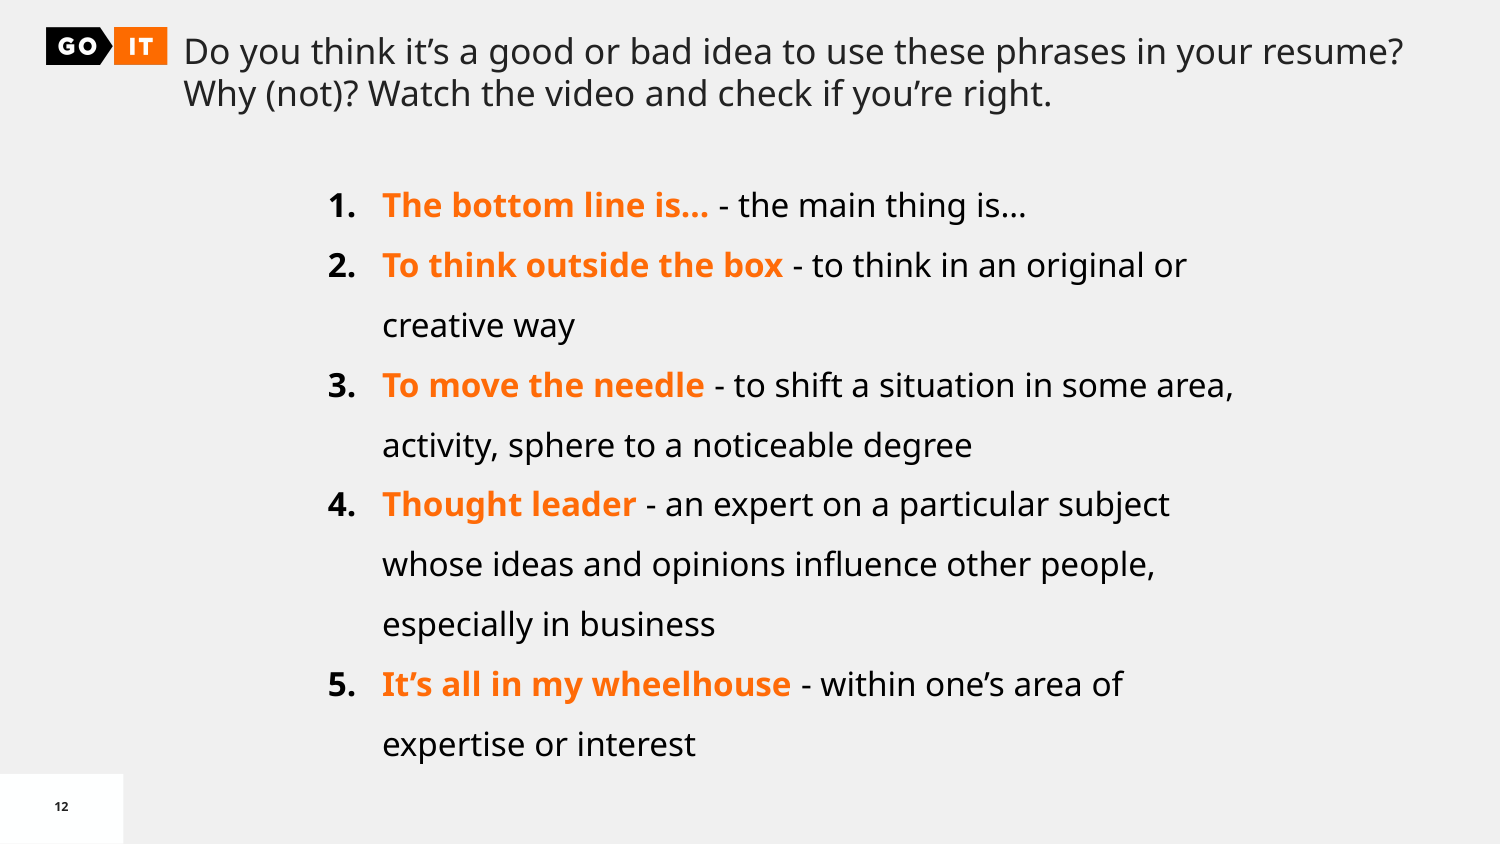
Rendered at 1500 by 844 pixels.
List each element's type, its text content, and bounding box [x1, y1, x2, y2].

text_box The bottom line is… - the main thing is… To think outside the box - to think in an original or creative way To move the needle - to shift a situation in some area, activity, sphere to a noticeable degree Thought leader - an expert on a particular subject whose ideas and opinions influence other people, especially in business It’s all in my wheelhouse - within one’s area of expertise or interest [292, 149, 1255, 778]
text_box Do you think it’s a good or bad idea to use these phrases in your resume? Why (not)? Watch the video and check if you’re right. [168, 13, 1448, 129]
picture [46, 27, 168, 65]
